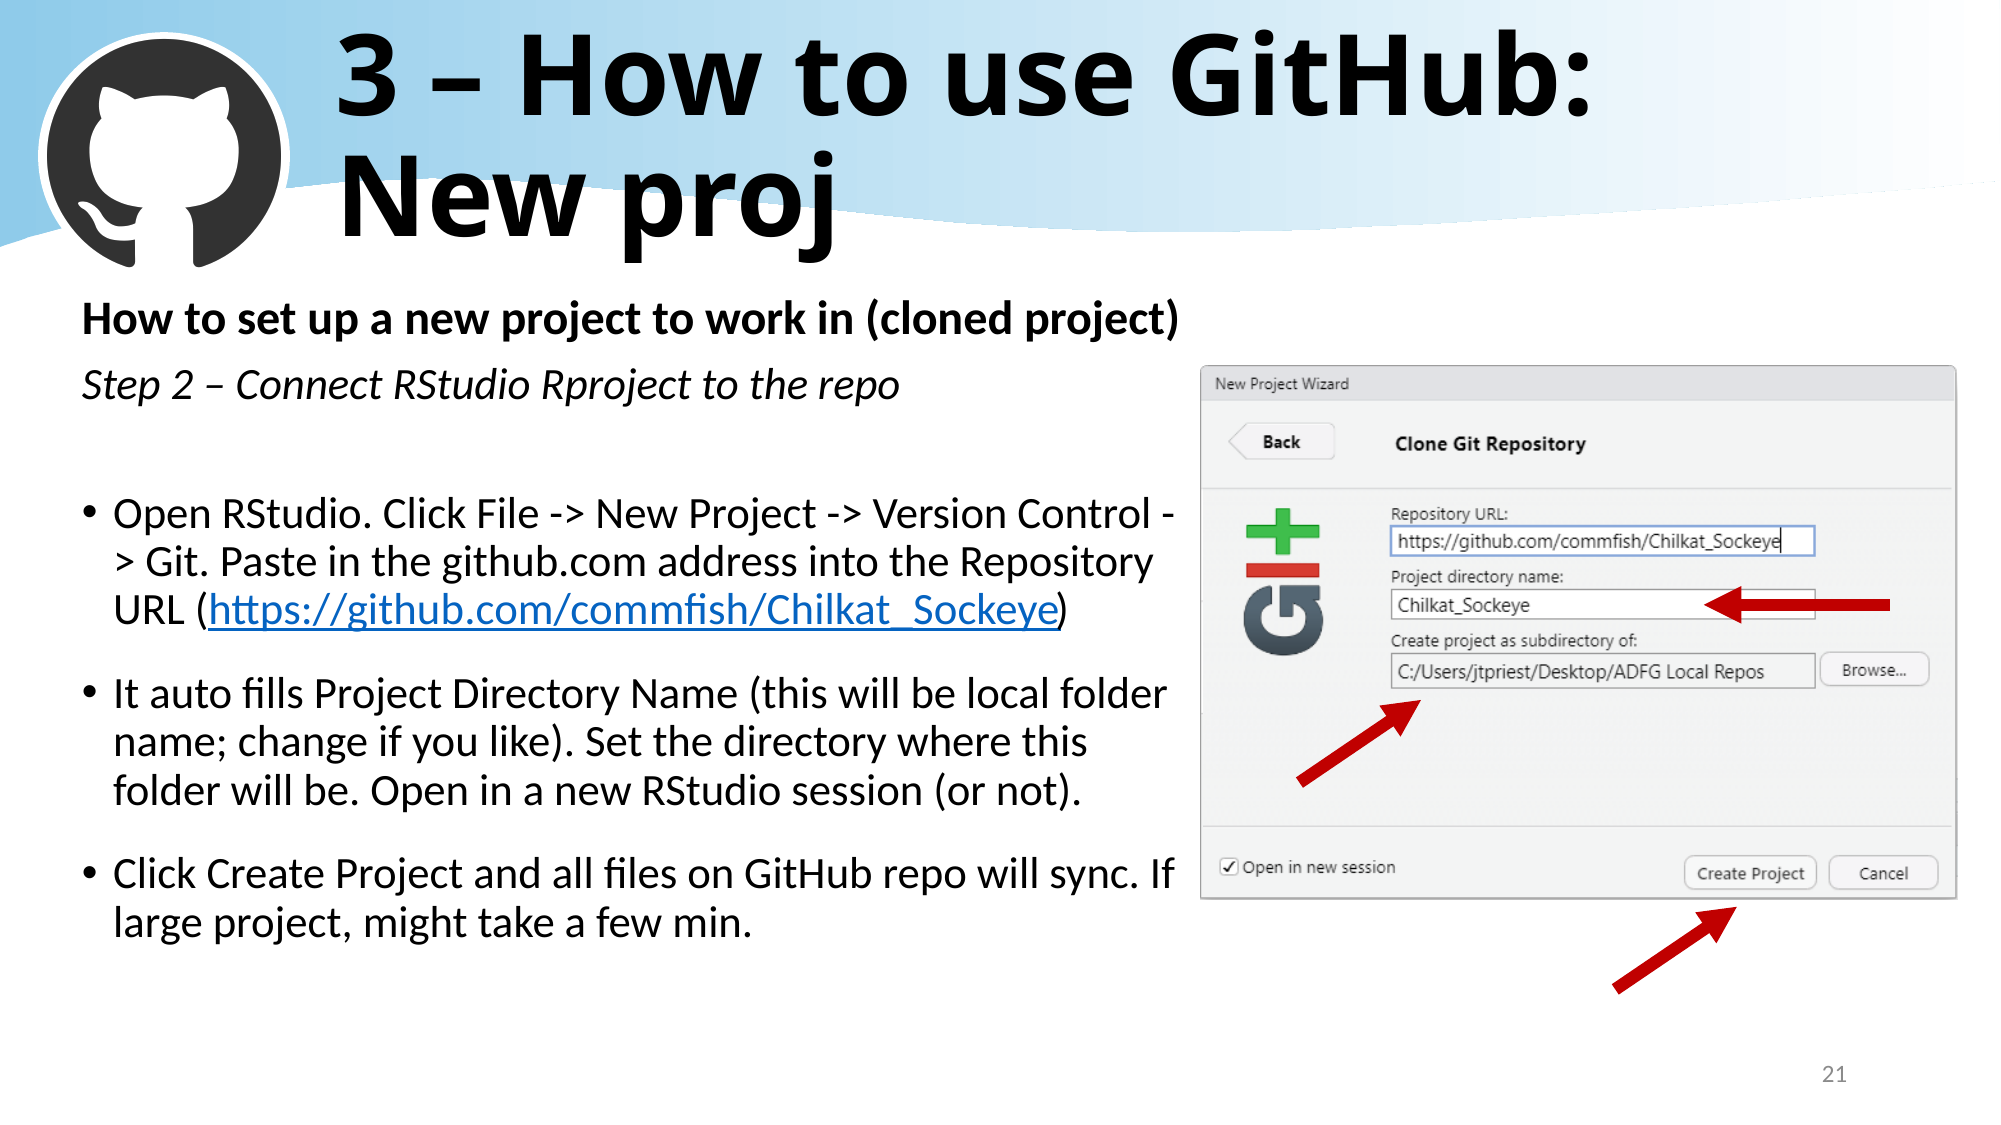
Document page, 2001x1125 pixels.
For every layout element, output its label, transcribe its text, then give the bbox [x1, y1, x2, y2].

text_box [1615, 906, 1737, 990]
picture [47, 36, 281, 270]
list How to set up a new project to work in (cloned project) Step 2 – Connect RStudio Rproject to the repo Open RStudio. Click File -> New Project -> Version Control -> Git. Paste in the github.com address into the Repository URL (https://github.com/commfish/Chilkat_Sockeye) It auto fills Project Directory Name (this will be local folder name; change if you like). Set the directory where this folder will be. Open in a new RStudio session (or not). Click Create Project and all files on GitHub repo will sync. If large project, might take a few min. [66, 285, 1200, 1104]
slide_number 21 [1412, 1042, 1863, 1103]
picture [1199, 365, 1958, 900]
title 3 – How to use GitHub: New proj [320, 46, 1863, 234]
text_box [1299, 699, 1422, 783]
